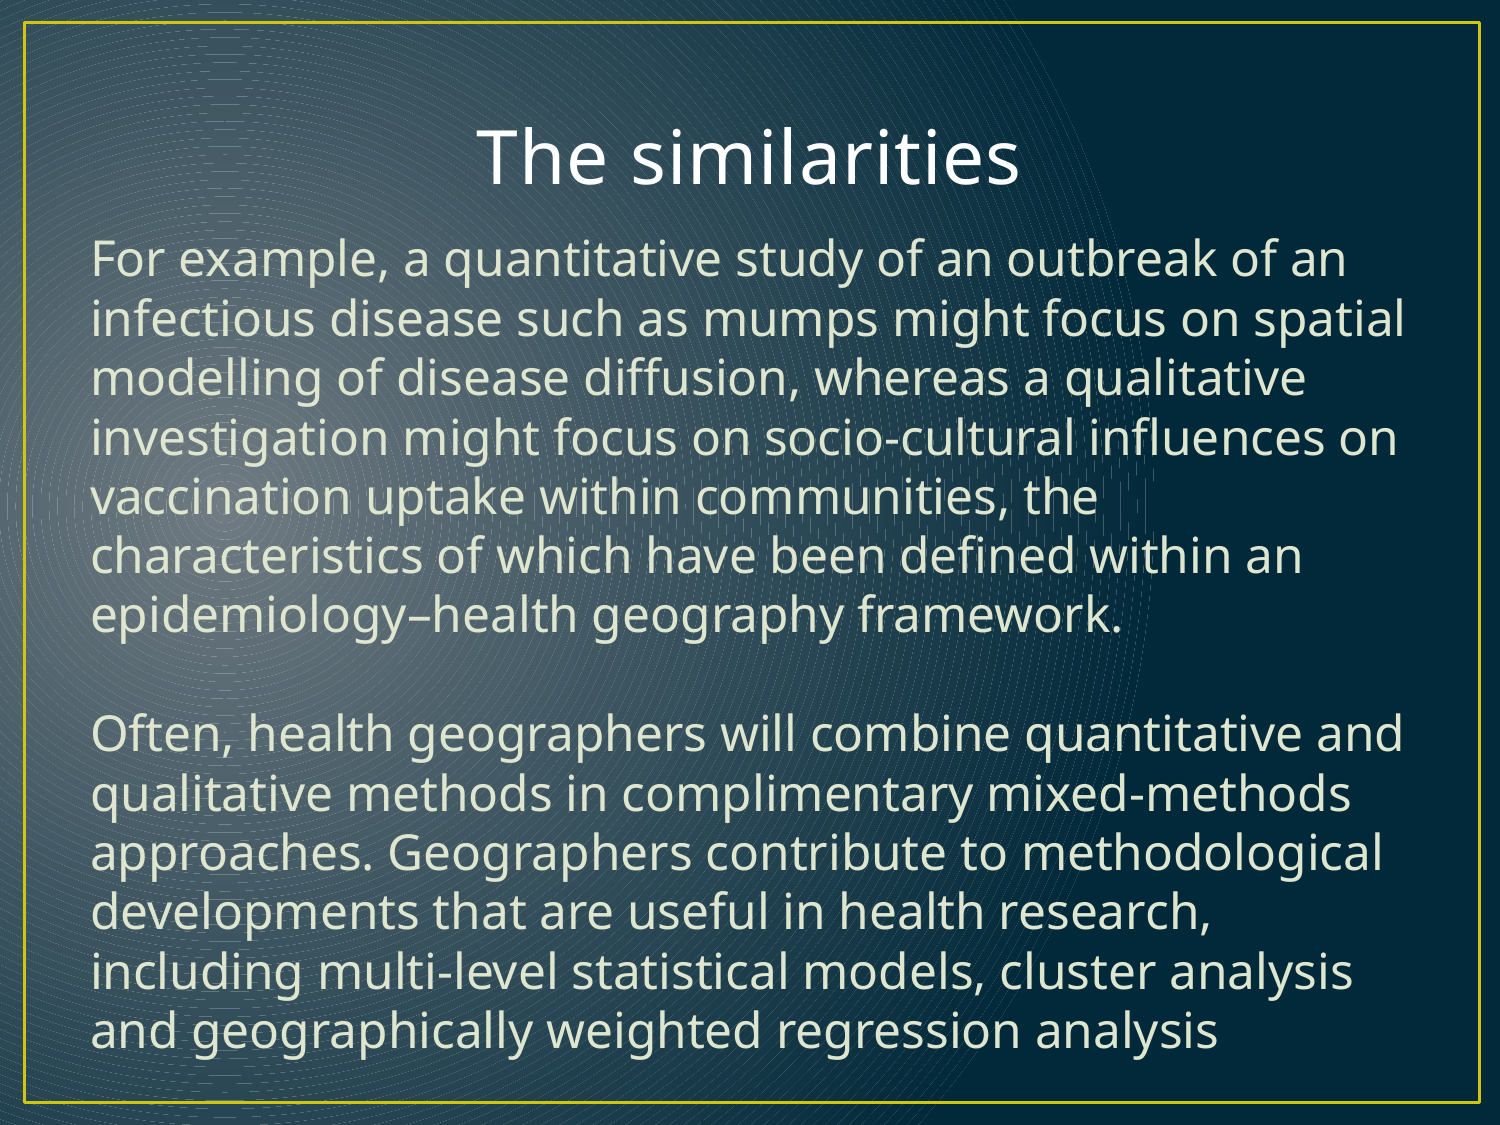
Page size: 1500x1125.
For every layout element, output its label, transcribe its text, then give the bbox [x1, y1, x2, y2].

list For example, a quantitative study of an outbreak of an infectious disease such as mumps might focus on spatial modelling of disease diffusion, whereas a qualitative investigation might focus on socio-cultural influences on vaccination uptake within communities, the characteristics of which have been defined within an epidemiology–health geography framework. Often, health geographers will combine quantitative and qualitative methods in complimentary mixed-methods approaches. Geographers contribute to methodological developments that are useful in health research, including multi-level statistical models, cluster analysis and geographically weighted regression analysis [75, 219, 1425, 1125]
title The similarities [75, 19, 1425, 207]
